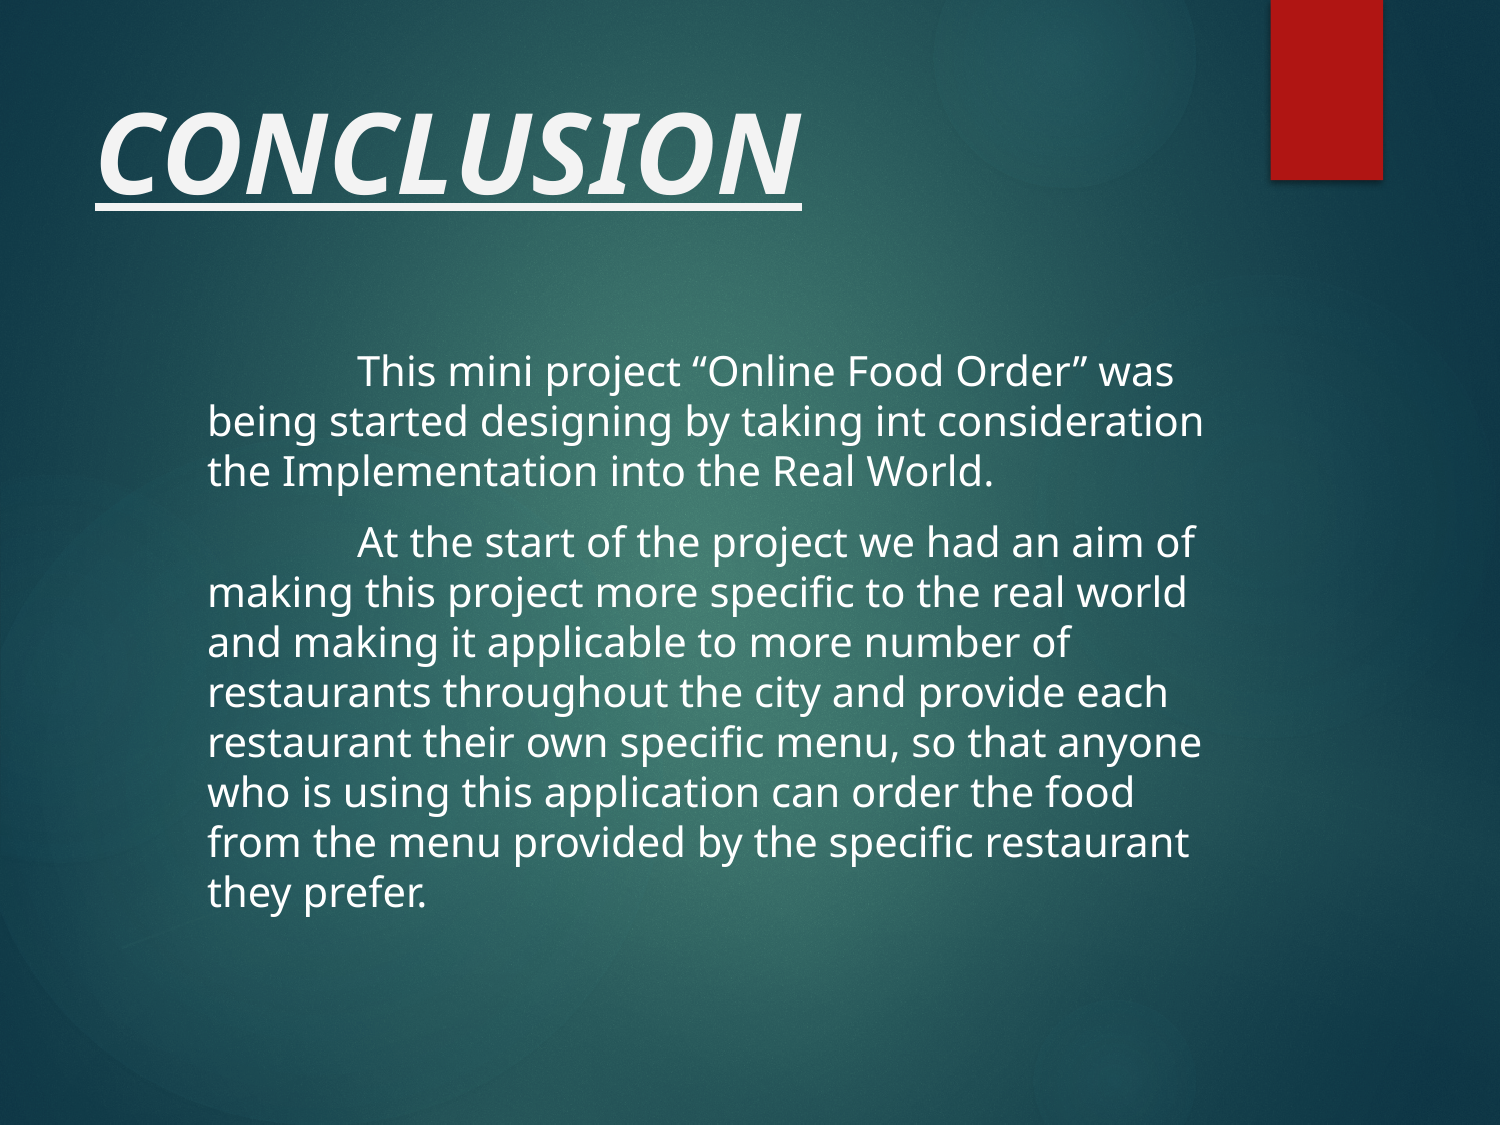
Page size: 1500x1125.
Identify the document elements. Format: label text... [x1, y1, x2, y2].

title CONCLUSION [79, 74, 1237, 304]
list This mini project “Online Food Order” was being started designing by taking int consideration the Implementation into the Real World. At the start of the project we had an aim of making this project more specific to the real world and making it applicable to more number of restaurants throughout the city and provide each restaurant their own specific menu, so that anyone who is using this application can order the food from the menu provided by the specific restaurant they prefer. [135, 336, 1237, 1025]
